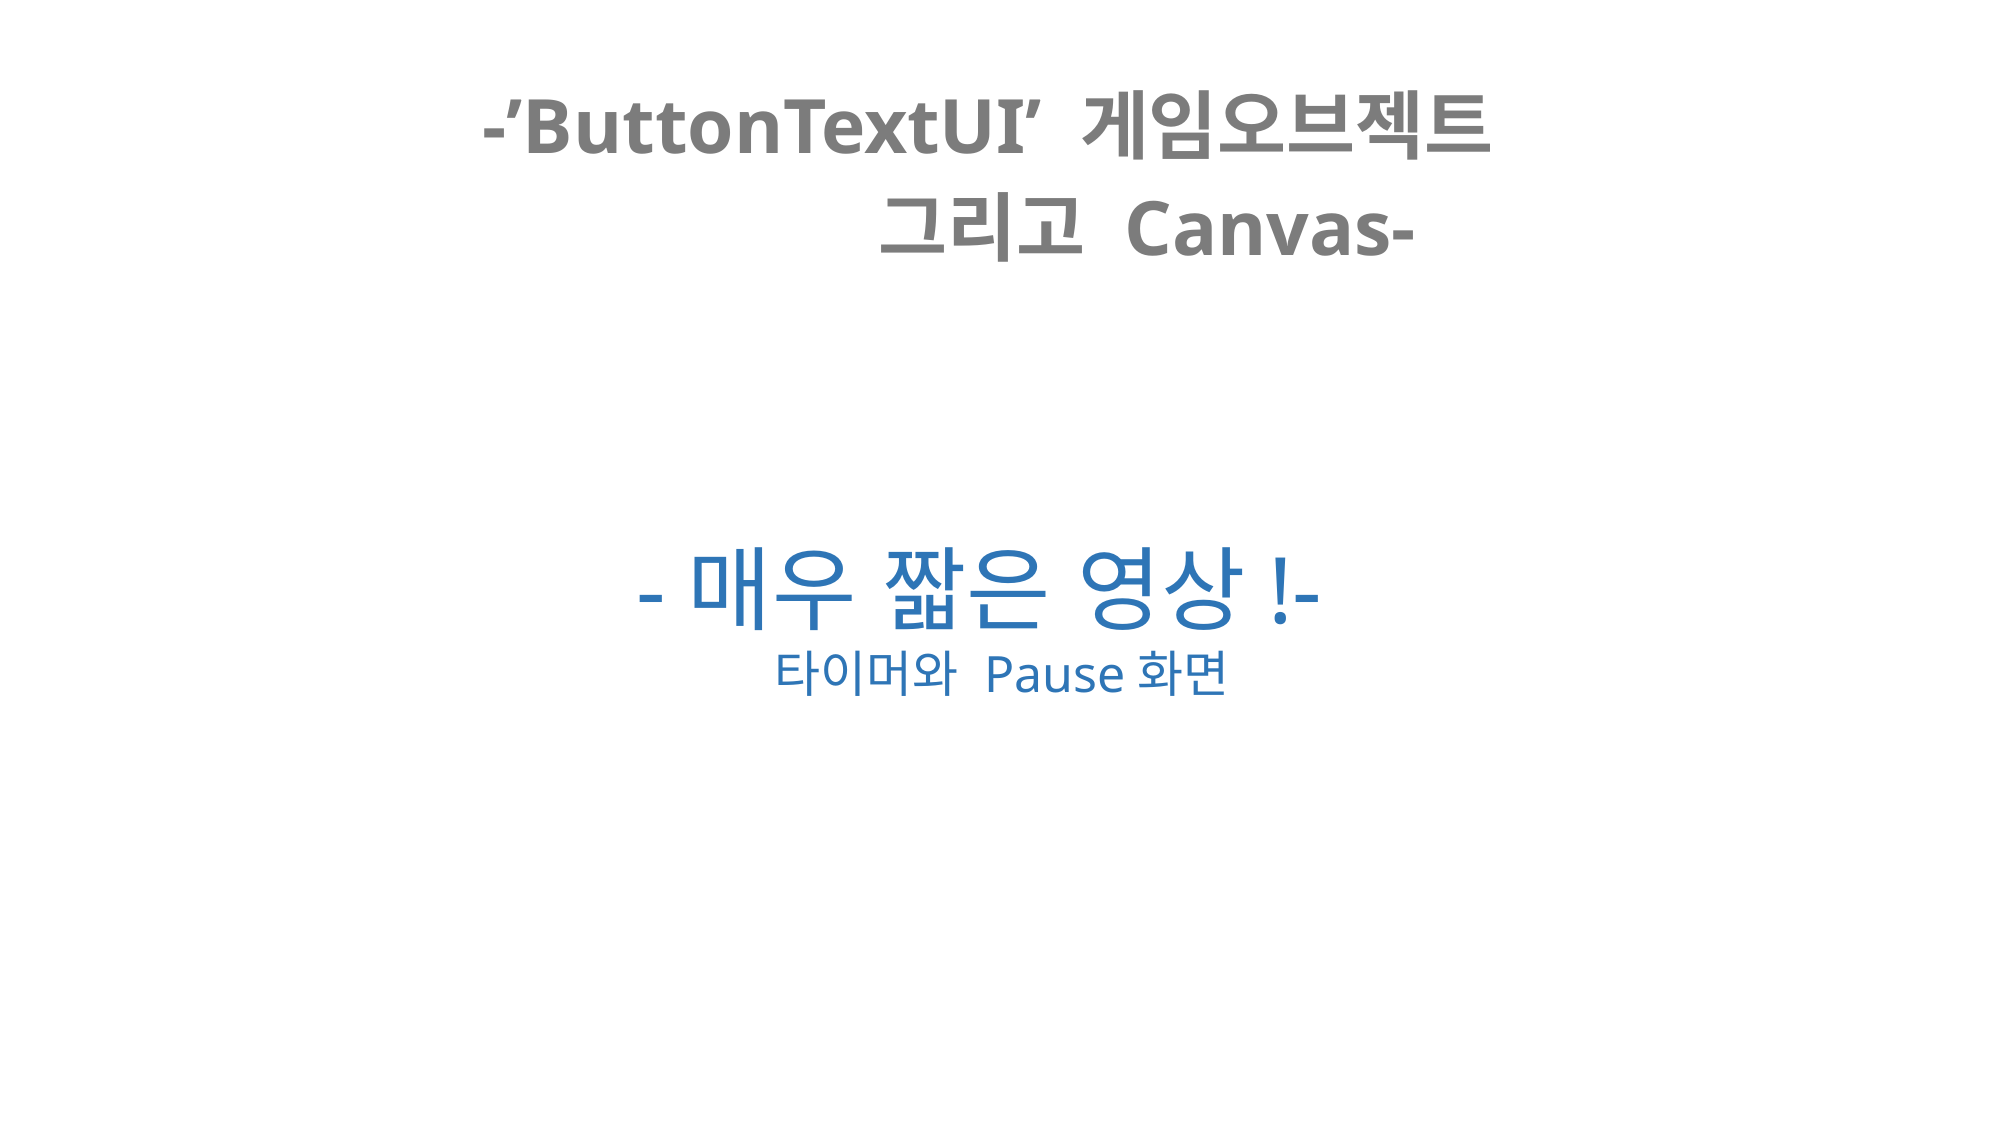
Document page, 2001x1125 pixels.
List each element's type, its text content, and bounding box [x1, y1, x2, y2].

text_box -’ButtonTextUI’ 게임오브젝트 그리고 Canvas- [467, 81, 1580, 305]
text_box -매우 짧은 영상!- 타이머와 Pause화면 [621, 524, 1531, 710]
